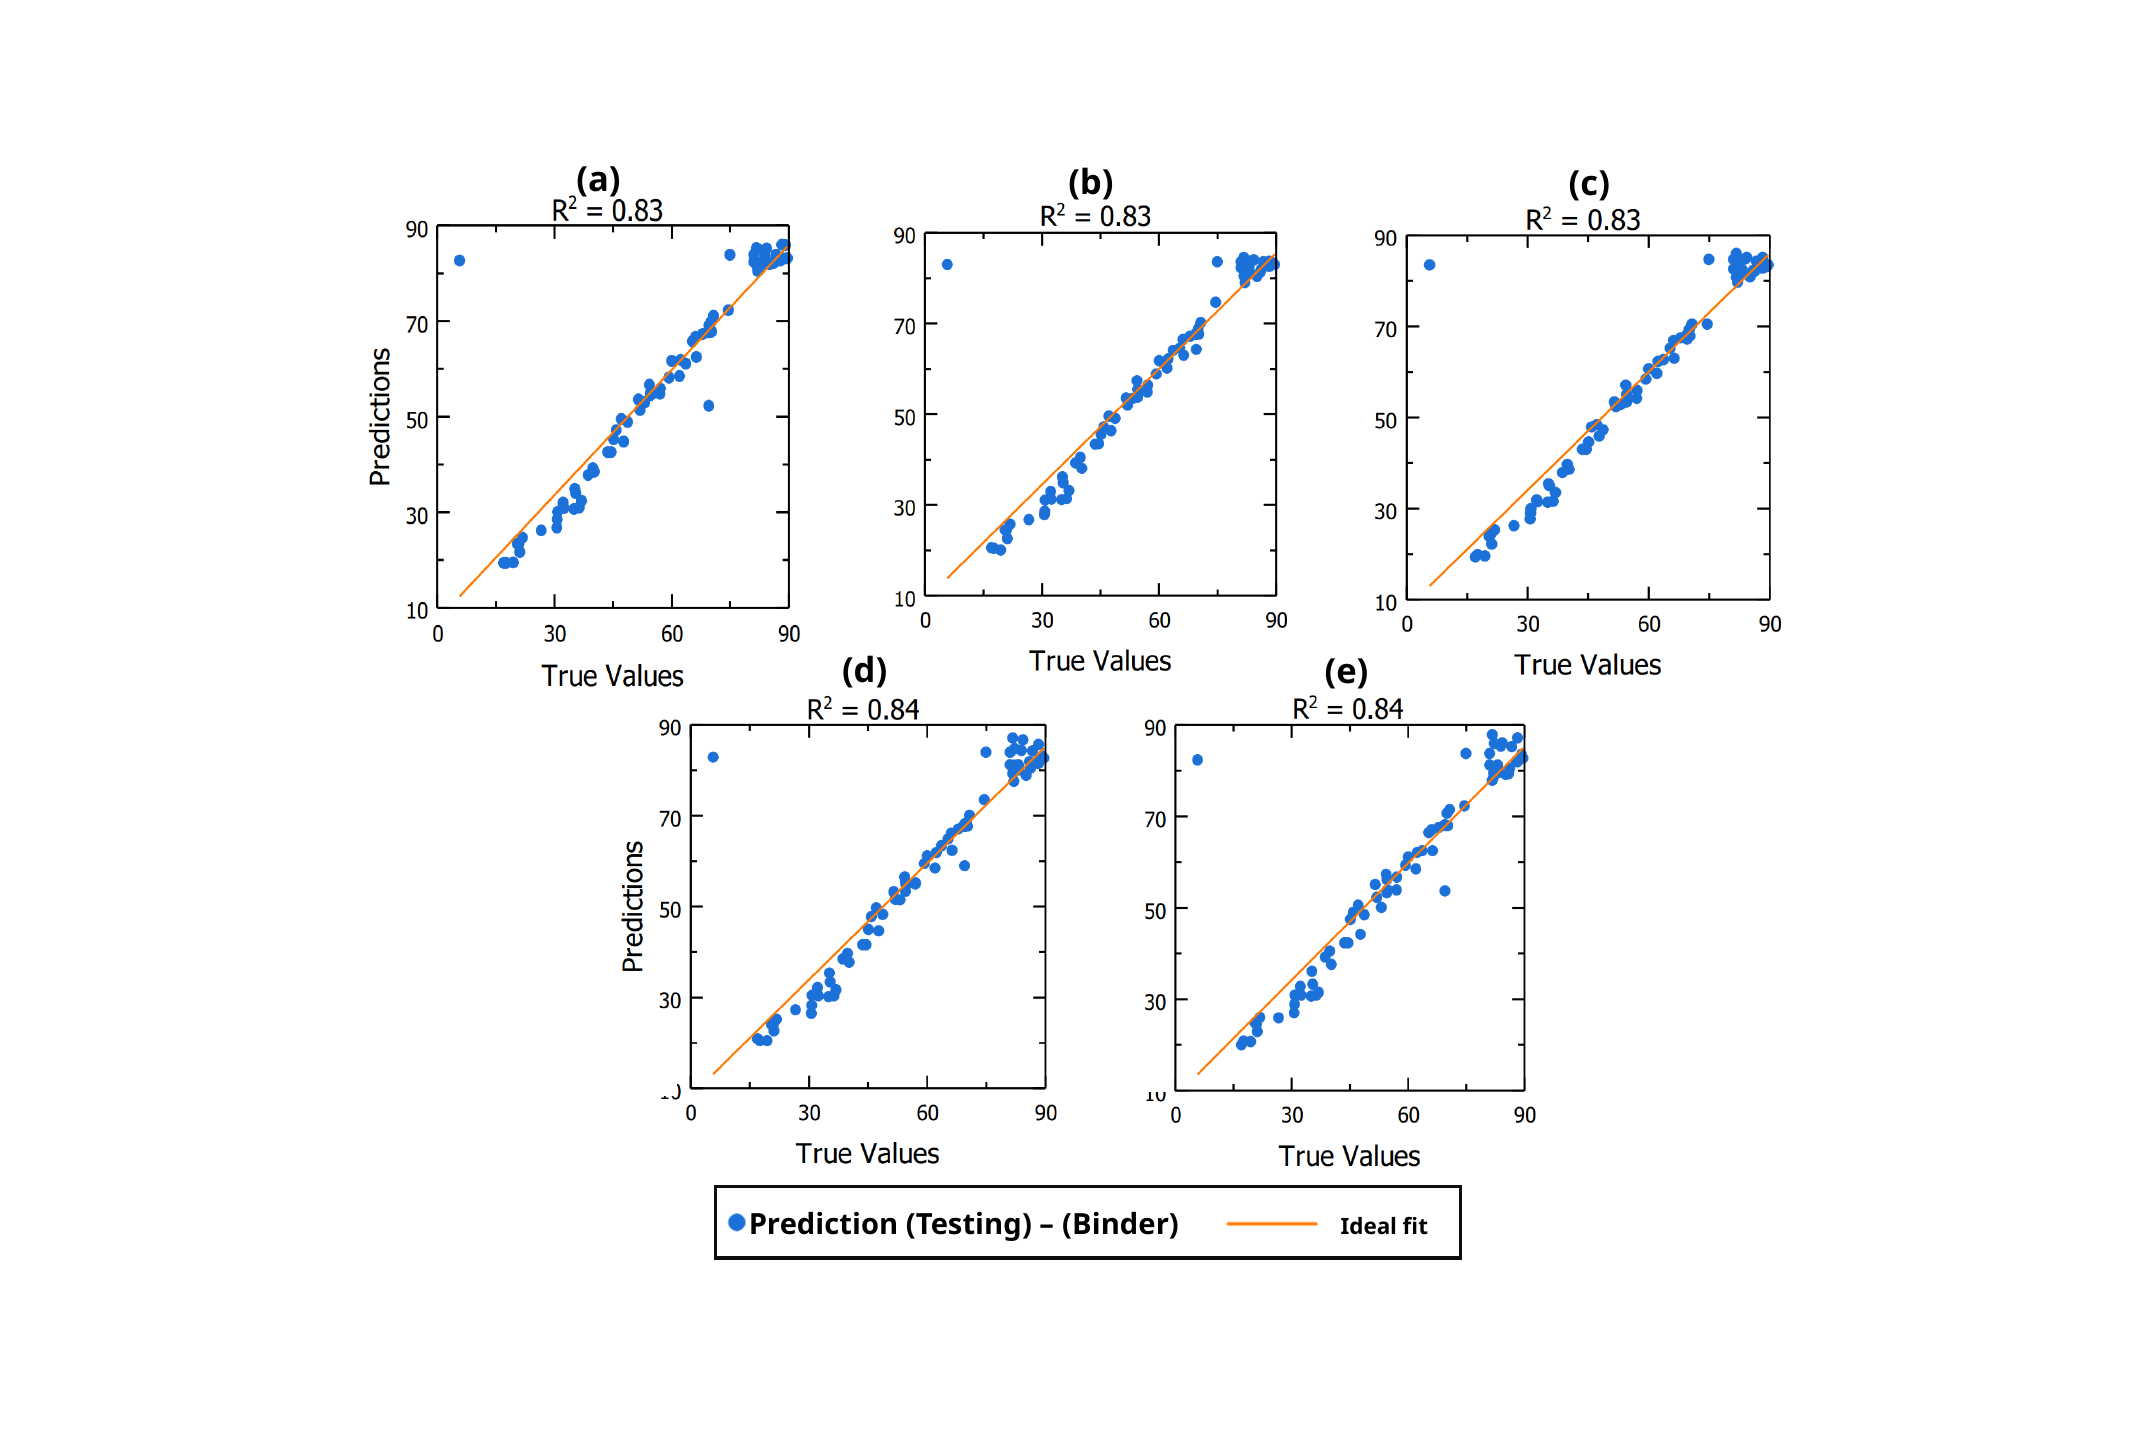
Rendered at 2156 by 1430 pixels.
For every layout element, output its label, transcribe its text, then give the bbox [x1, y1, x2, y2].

text_box (a) [559, 153, 638, 180]
picture [702, 1193, 771, 1251]
picture [1211, 1195, 1322, 1253]
text_box (c) [1550, 157, 1629, 199]
picture [348, 180, 1802, 1187]
text_box (d) [825, 644, 877, 688]
text_box (e) [1314, 645, 1362, 689]
text_box [714, 1185, 1462, 1260]
text_box (b) [1051, 156, 1131, 190]
